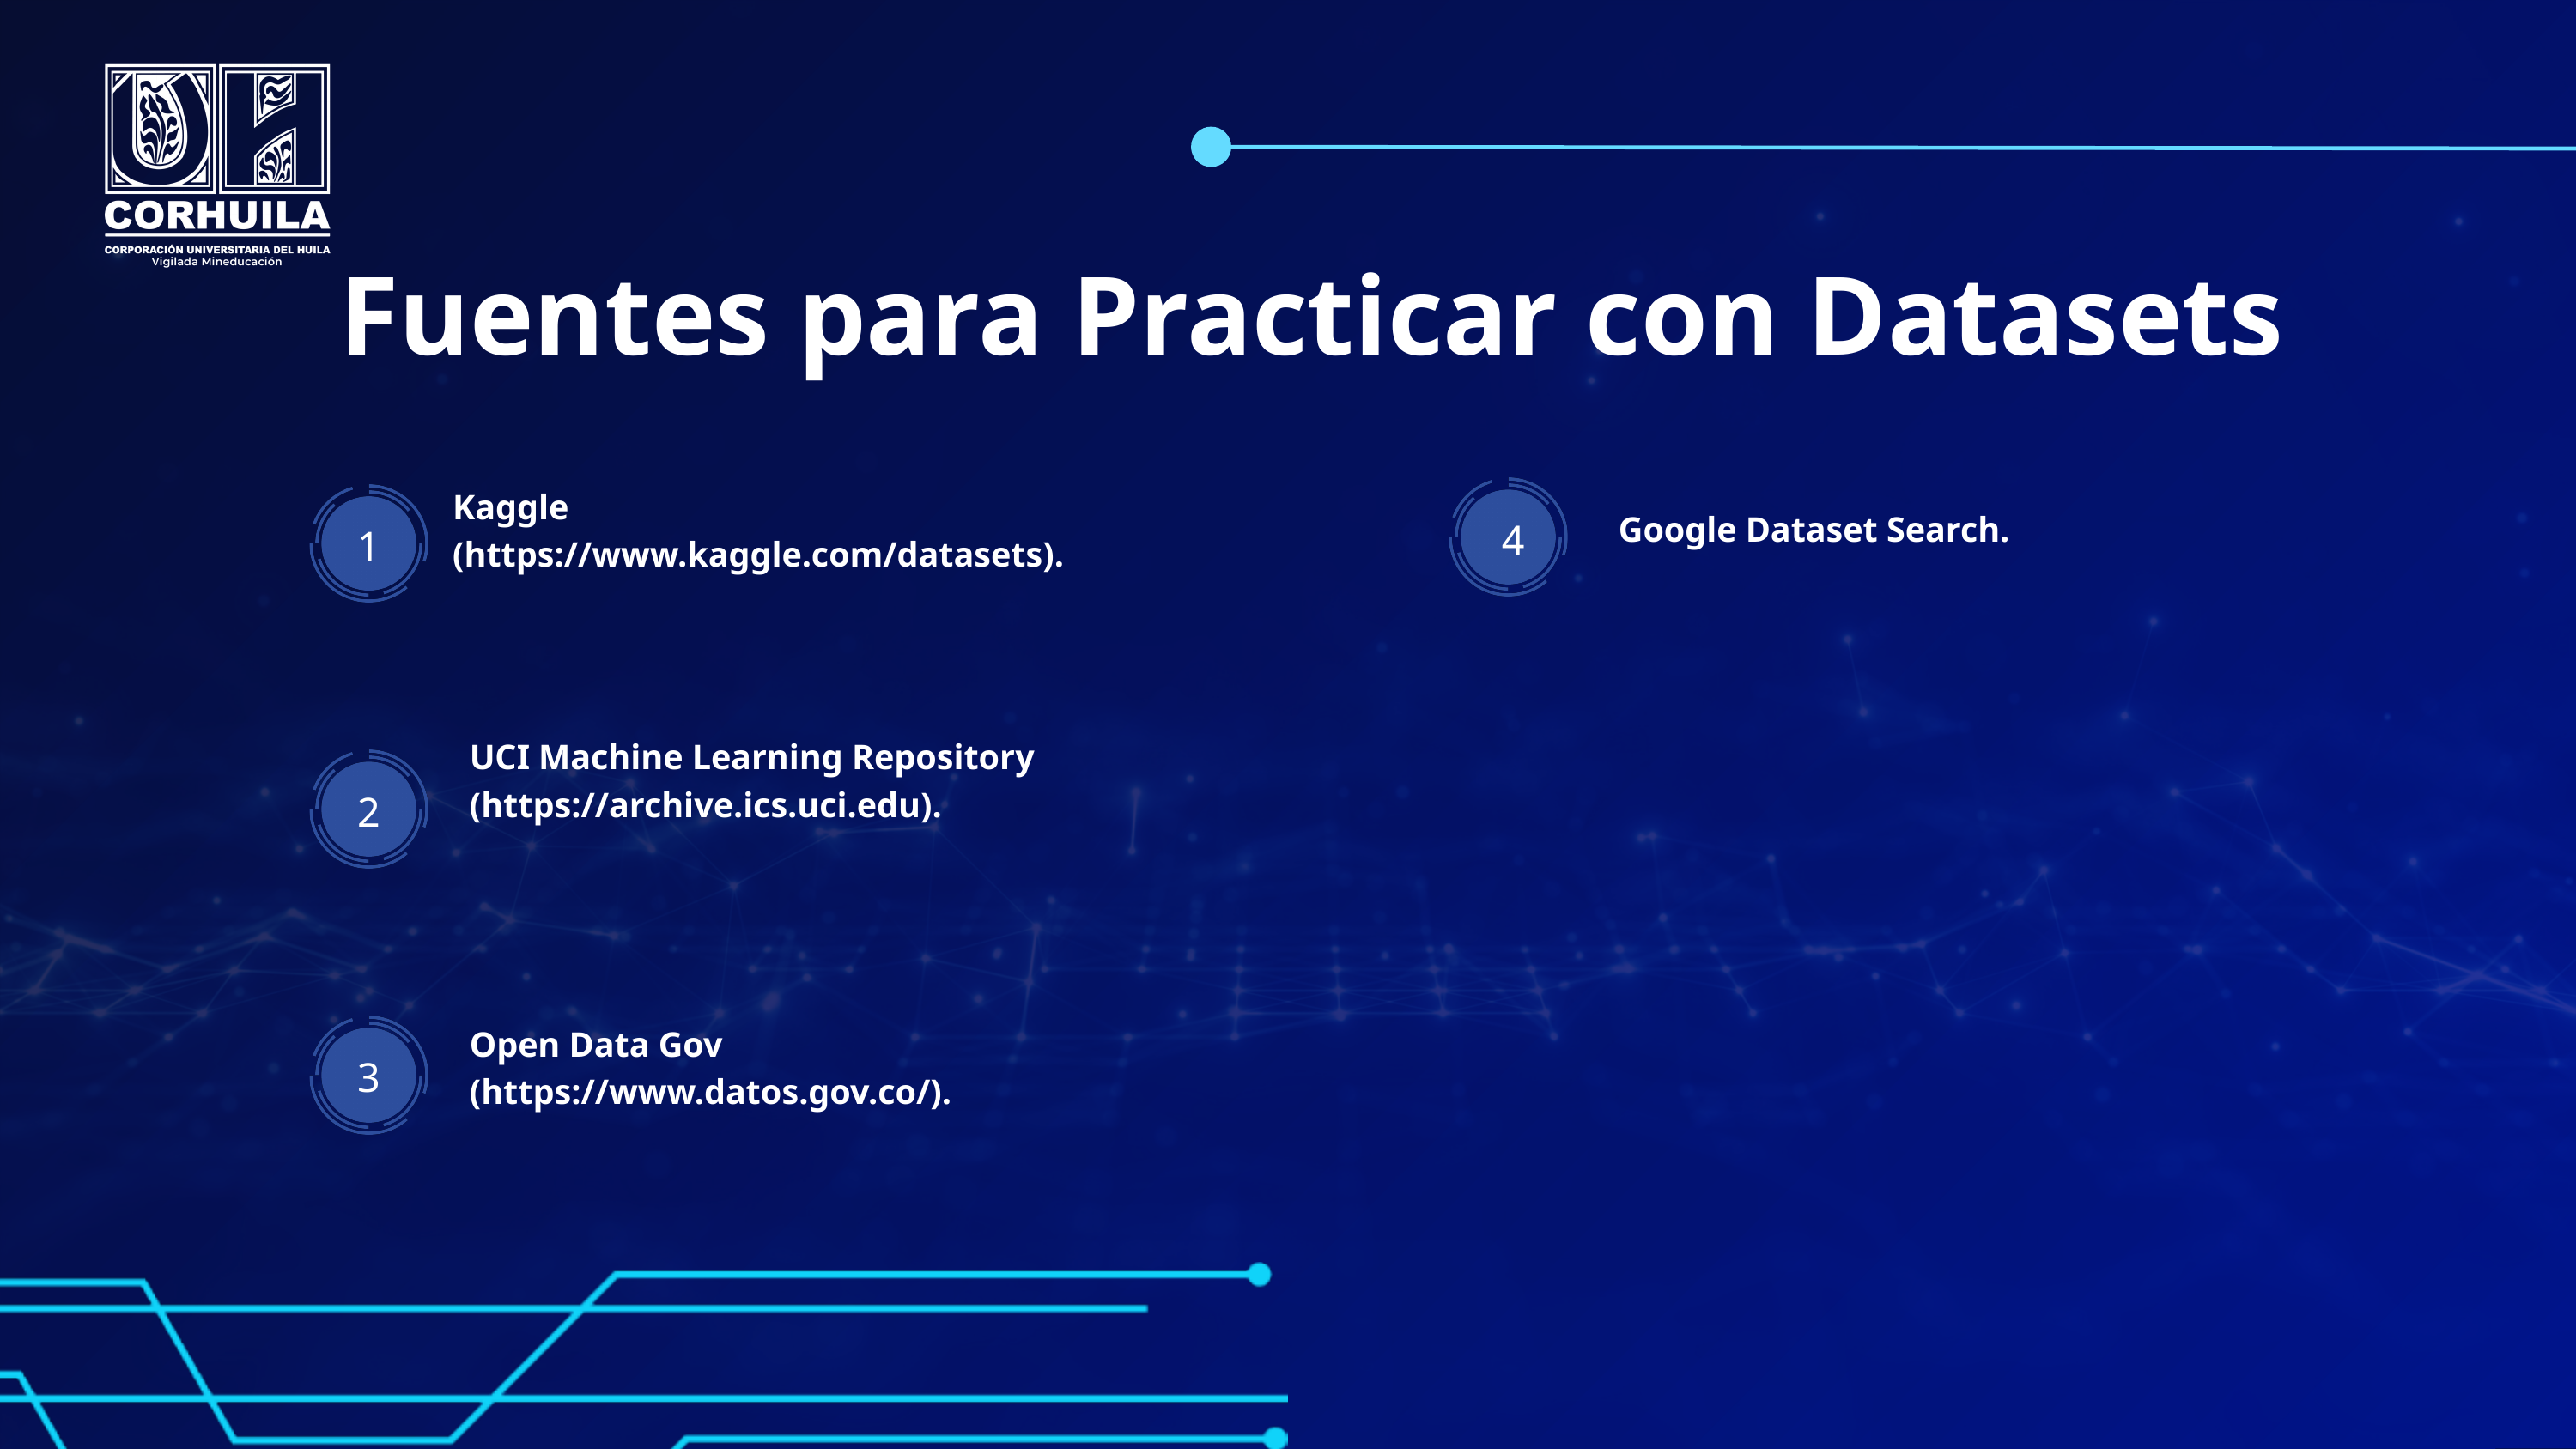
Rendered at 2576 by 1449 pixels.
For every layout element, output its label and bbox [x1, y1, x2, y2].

text_box [1190, 126, 1232, 167]
text_box [0, 0, 2576, 1449]
